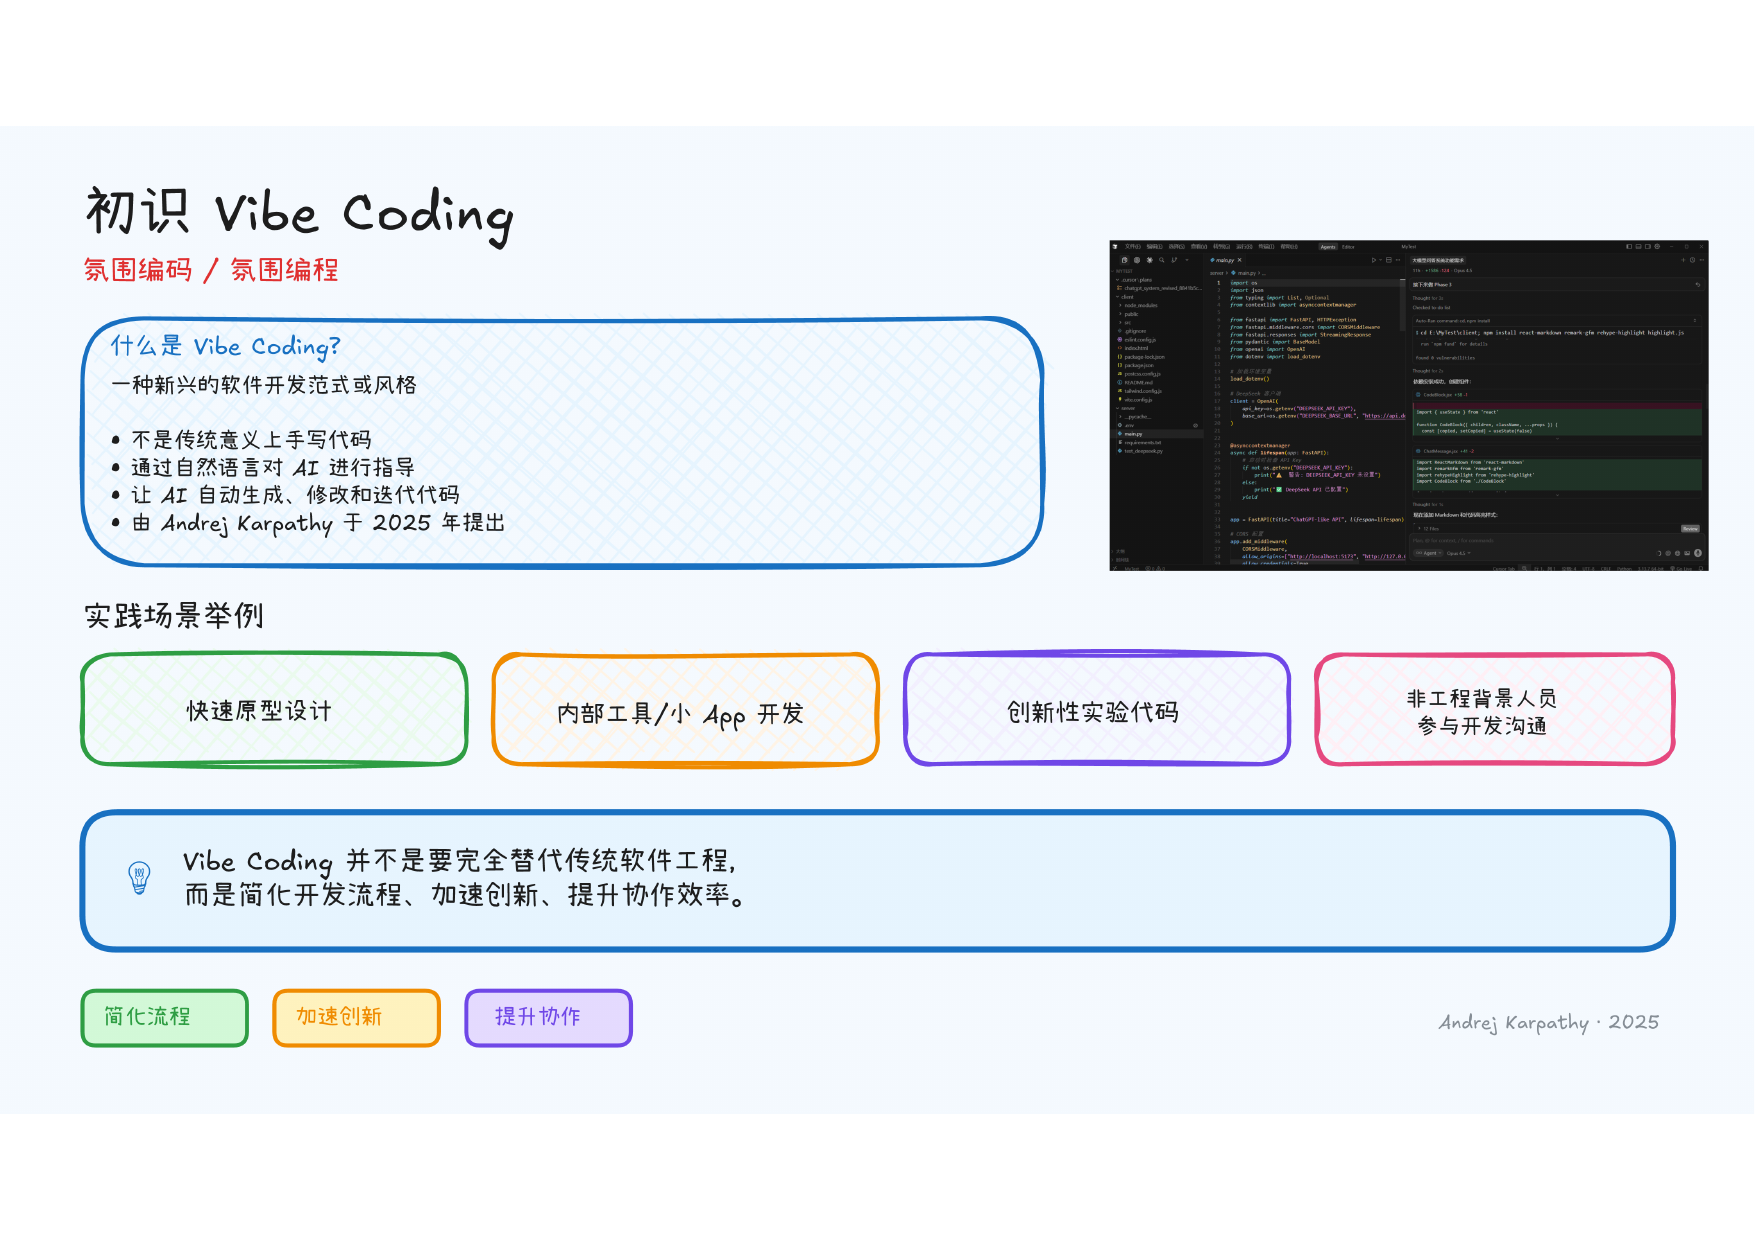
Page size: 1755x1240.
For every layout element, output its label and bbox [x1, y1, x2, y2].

picture [0, 126, 1755, 1114]
